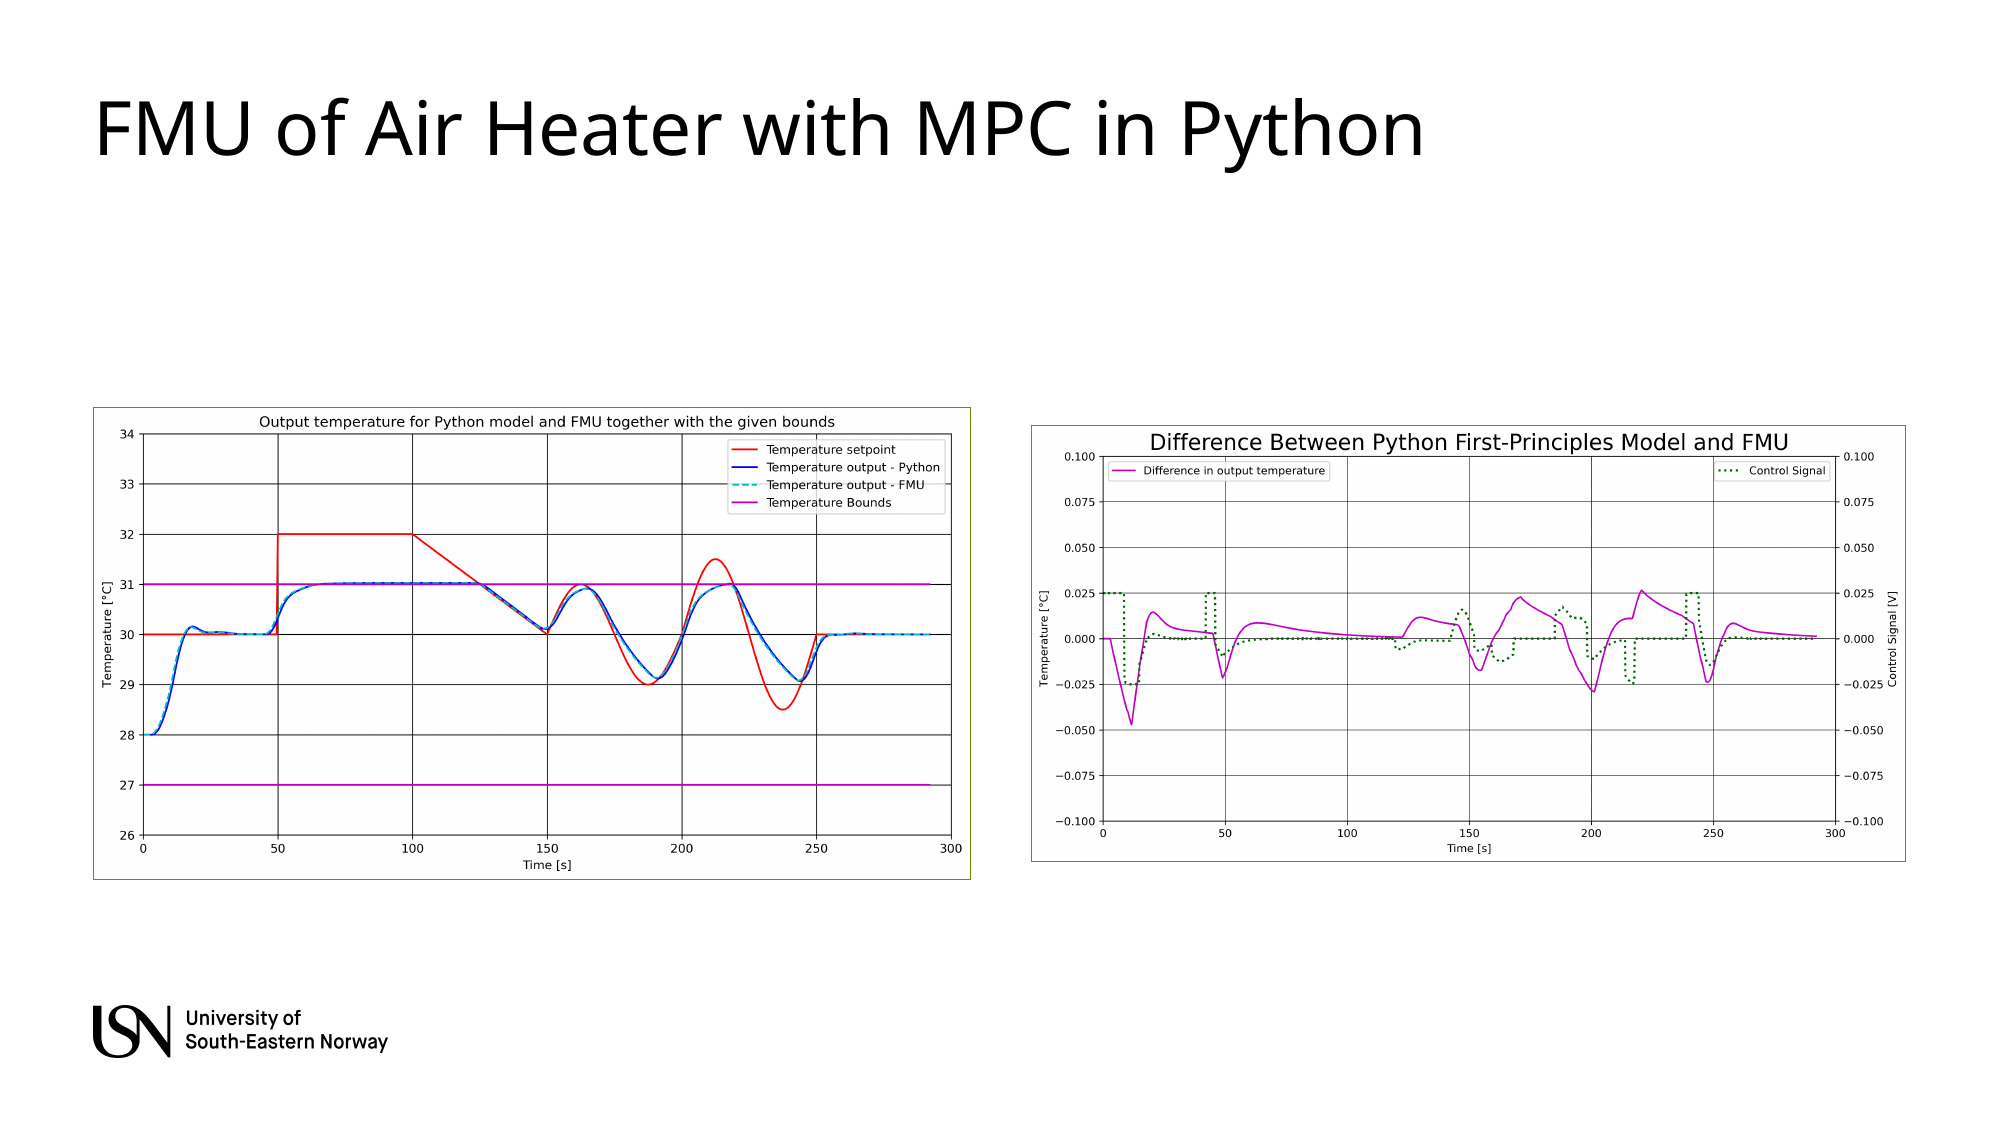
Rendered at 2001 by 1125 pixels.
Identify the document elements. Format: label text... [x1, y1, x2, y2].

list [93, 407, 971, 880]
picture [93, 1005, 388, 1058]
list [1031, 425, 1906, 862]
title FMU of Air Heater with MPC in Python [93, 83, 1595, 260]
